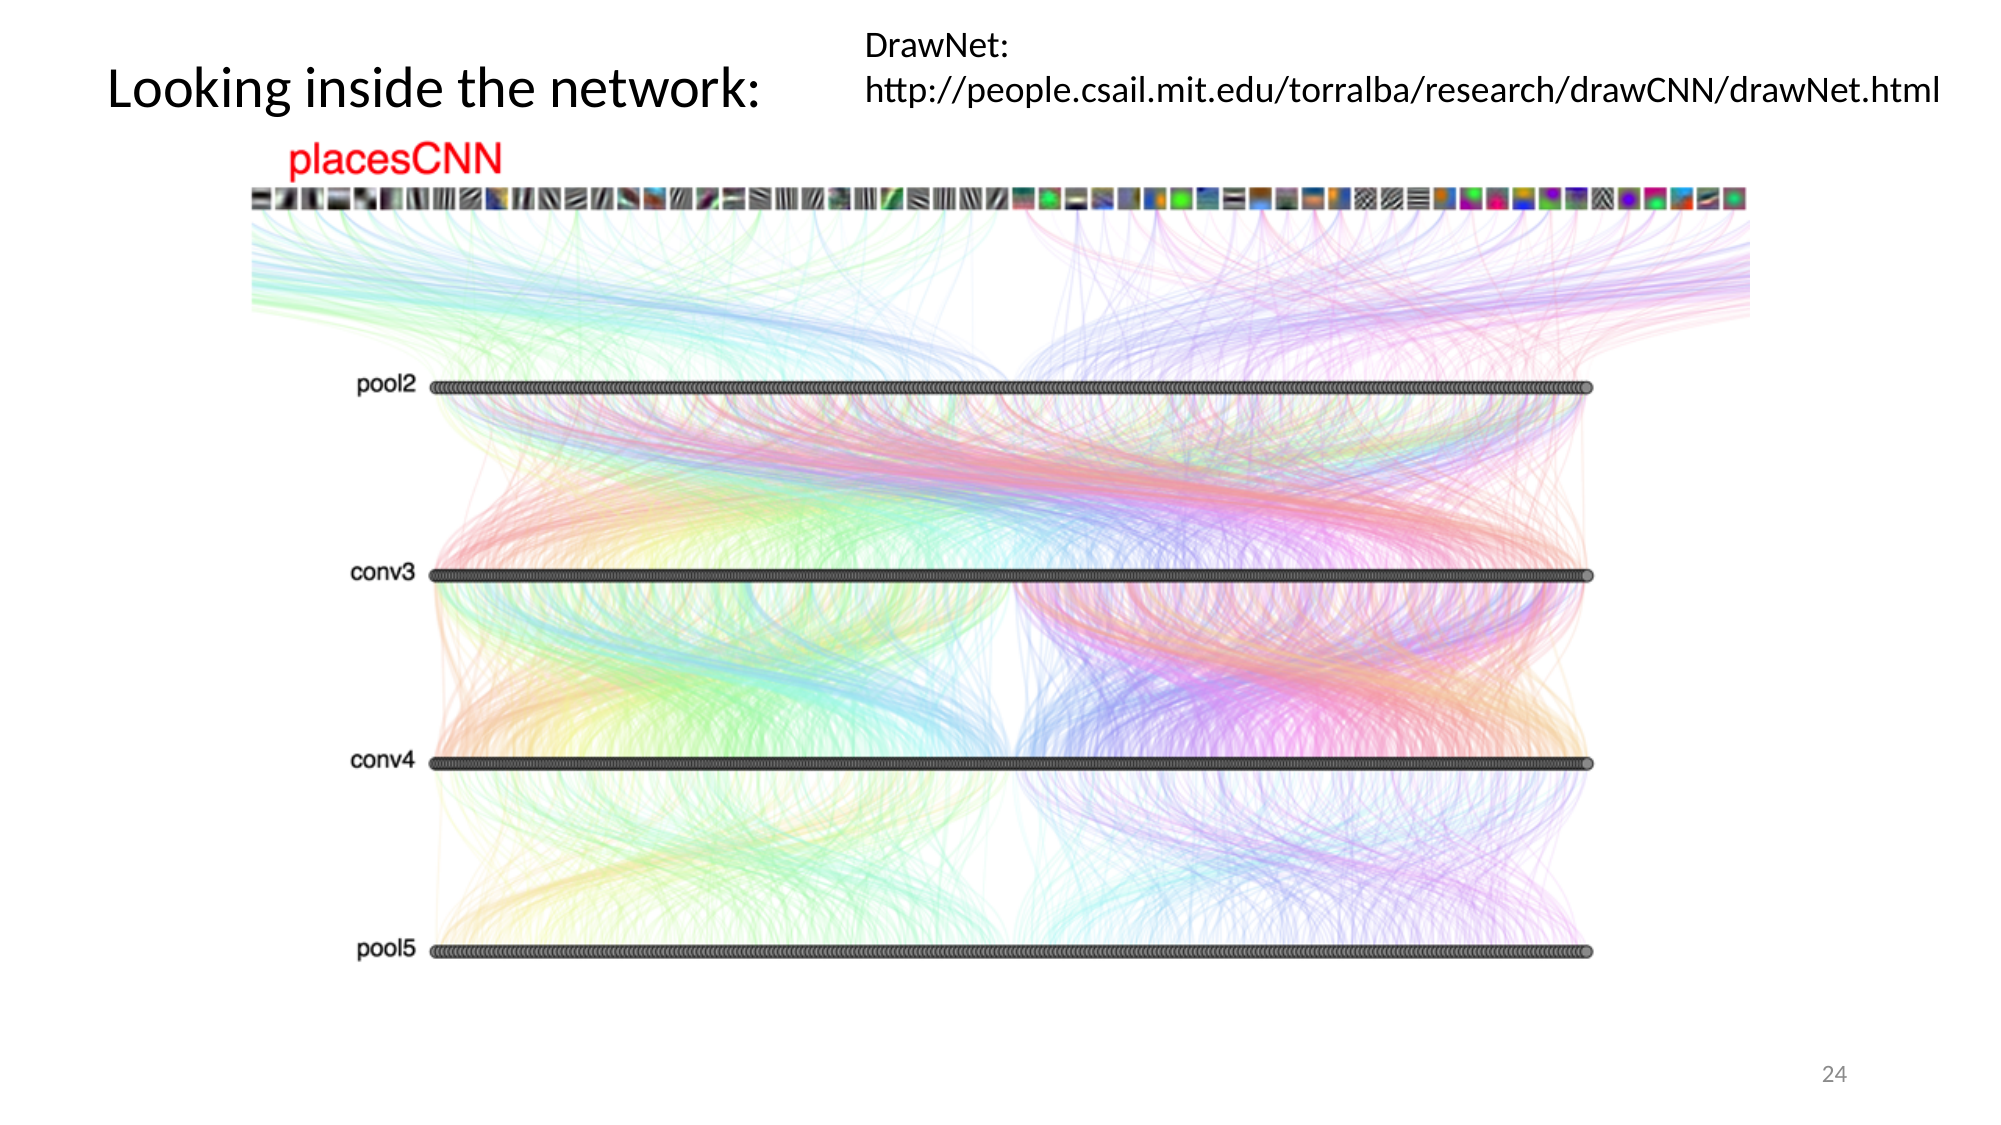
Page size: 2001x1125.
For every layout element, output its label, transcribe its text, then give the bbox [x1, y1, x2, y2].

picture [249, 136, 1750, 973]
slide_number 24 [1412, 1042, 1863, 1103]
text_box Looking inside the network: [93, 41, 778, 127]
text_box DrawNet: http://people.csail.mit.edu/torralba/research/drawCNN/drawNet.html [850, 13, 1975, 118]
